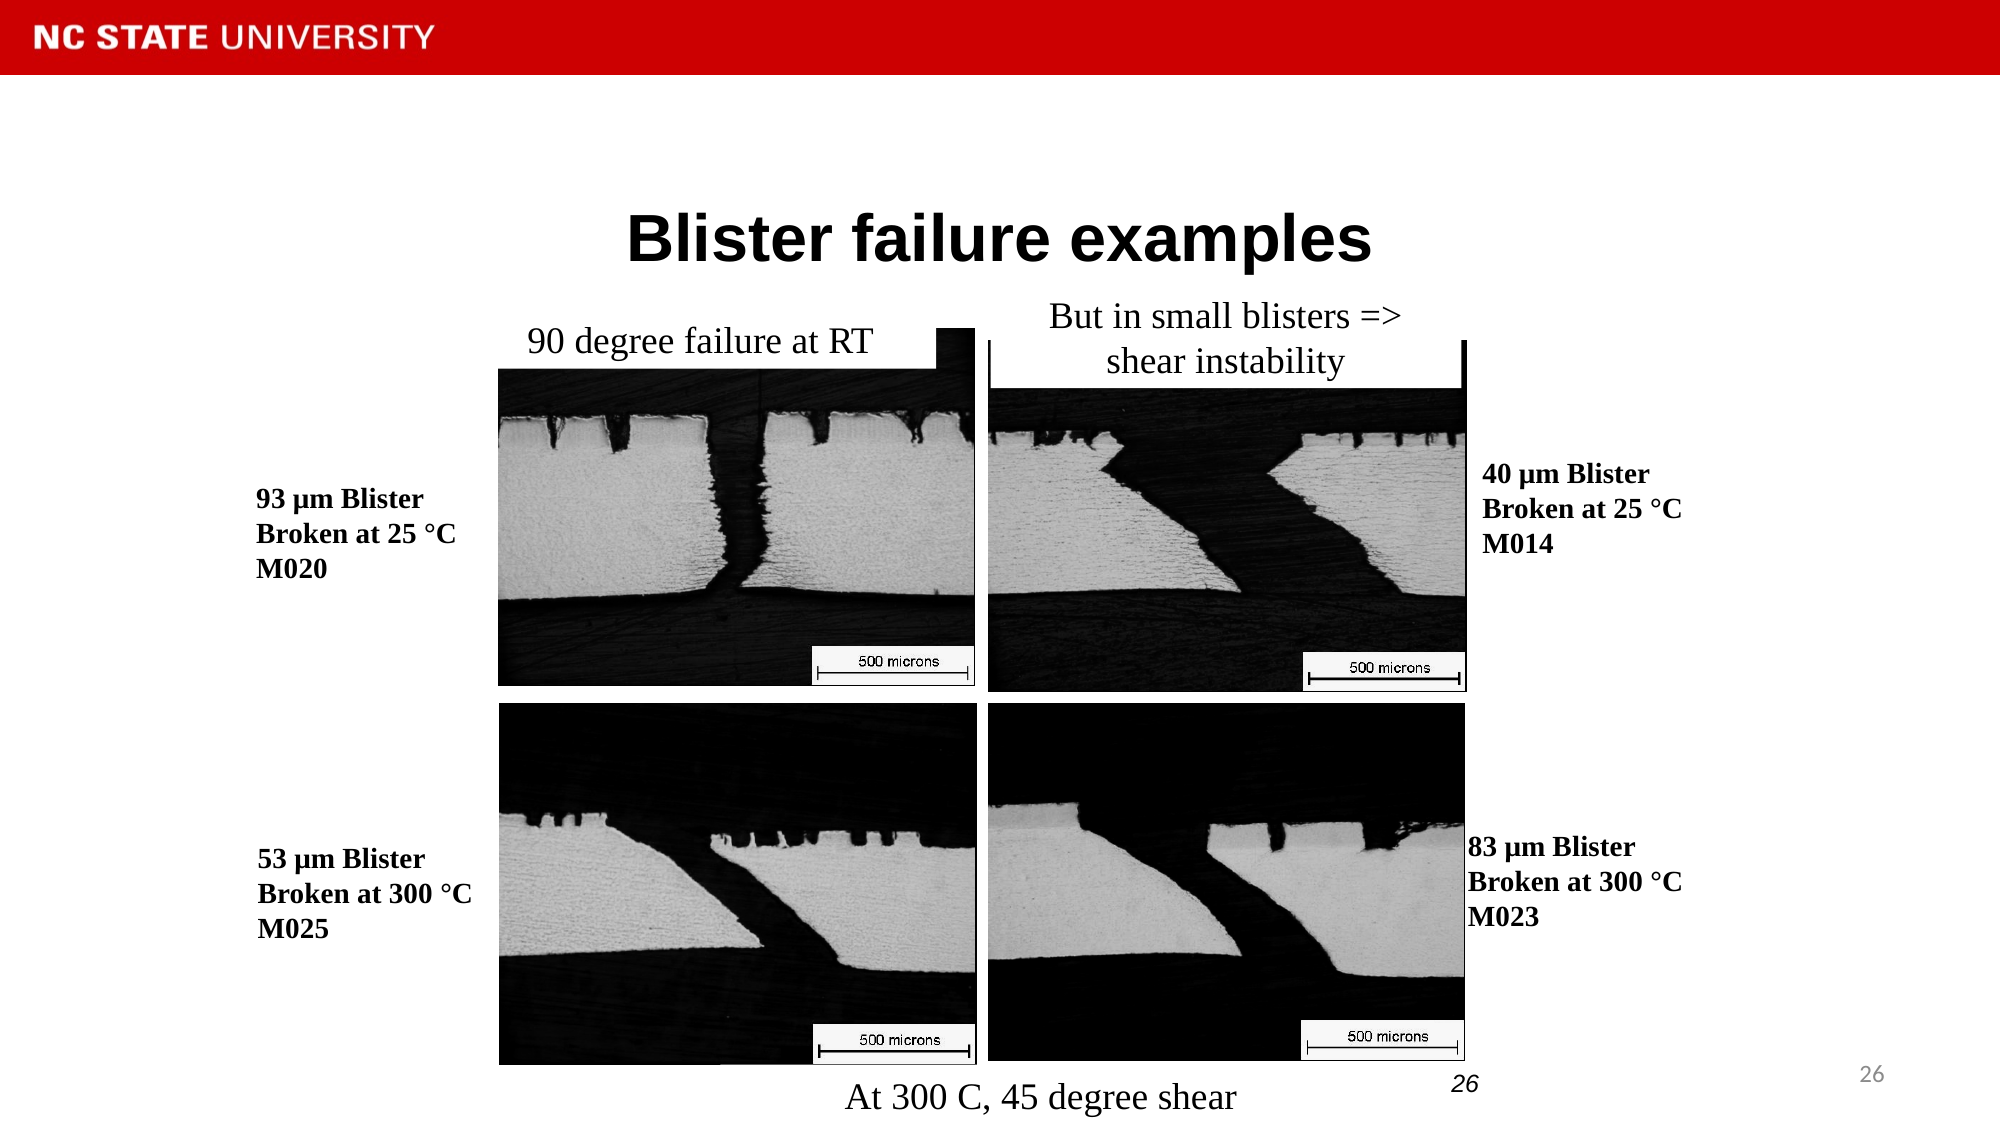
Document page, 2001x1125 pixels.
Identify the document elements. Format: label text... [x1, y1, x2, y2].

title Blister failure examples [99, 147, 1900, 323]
text_box 90 degree failure at RT [465, 308, 937, 369]
picture [0, 0, 2000, 75]
text_box At 300 C, 45 degree shear [720, 1066, 1362, 1125]
picture [988, 340, 1467, 693]
text_box 53 μm Blister Broken at 300 °C M025 [242, 831, 493, 952]
text_box 26 [1362, 1053, 1641, 1113]
text_box 83 μm Blister Broken at 300 °C M023 [1469, 819, 1710, 940]
slide_number 26 [1469, 1042, 1900, 1103]
picture [498, 327, 975, 686]
text_box 40 μm Blister Broken at 25 °C M014 [1471, 447, 1715, 567]
picture [498, 702, 978, 1065]
picture [987, 702, 1465, 1061]
text_box But in small blisters => shear instability [990, 283, 1462, 338]
text_box 93 μm Blister Broken at 25 °C M020 [241, 471, 489, 592]
